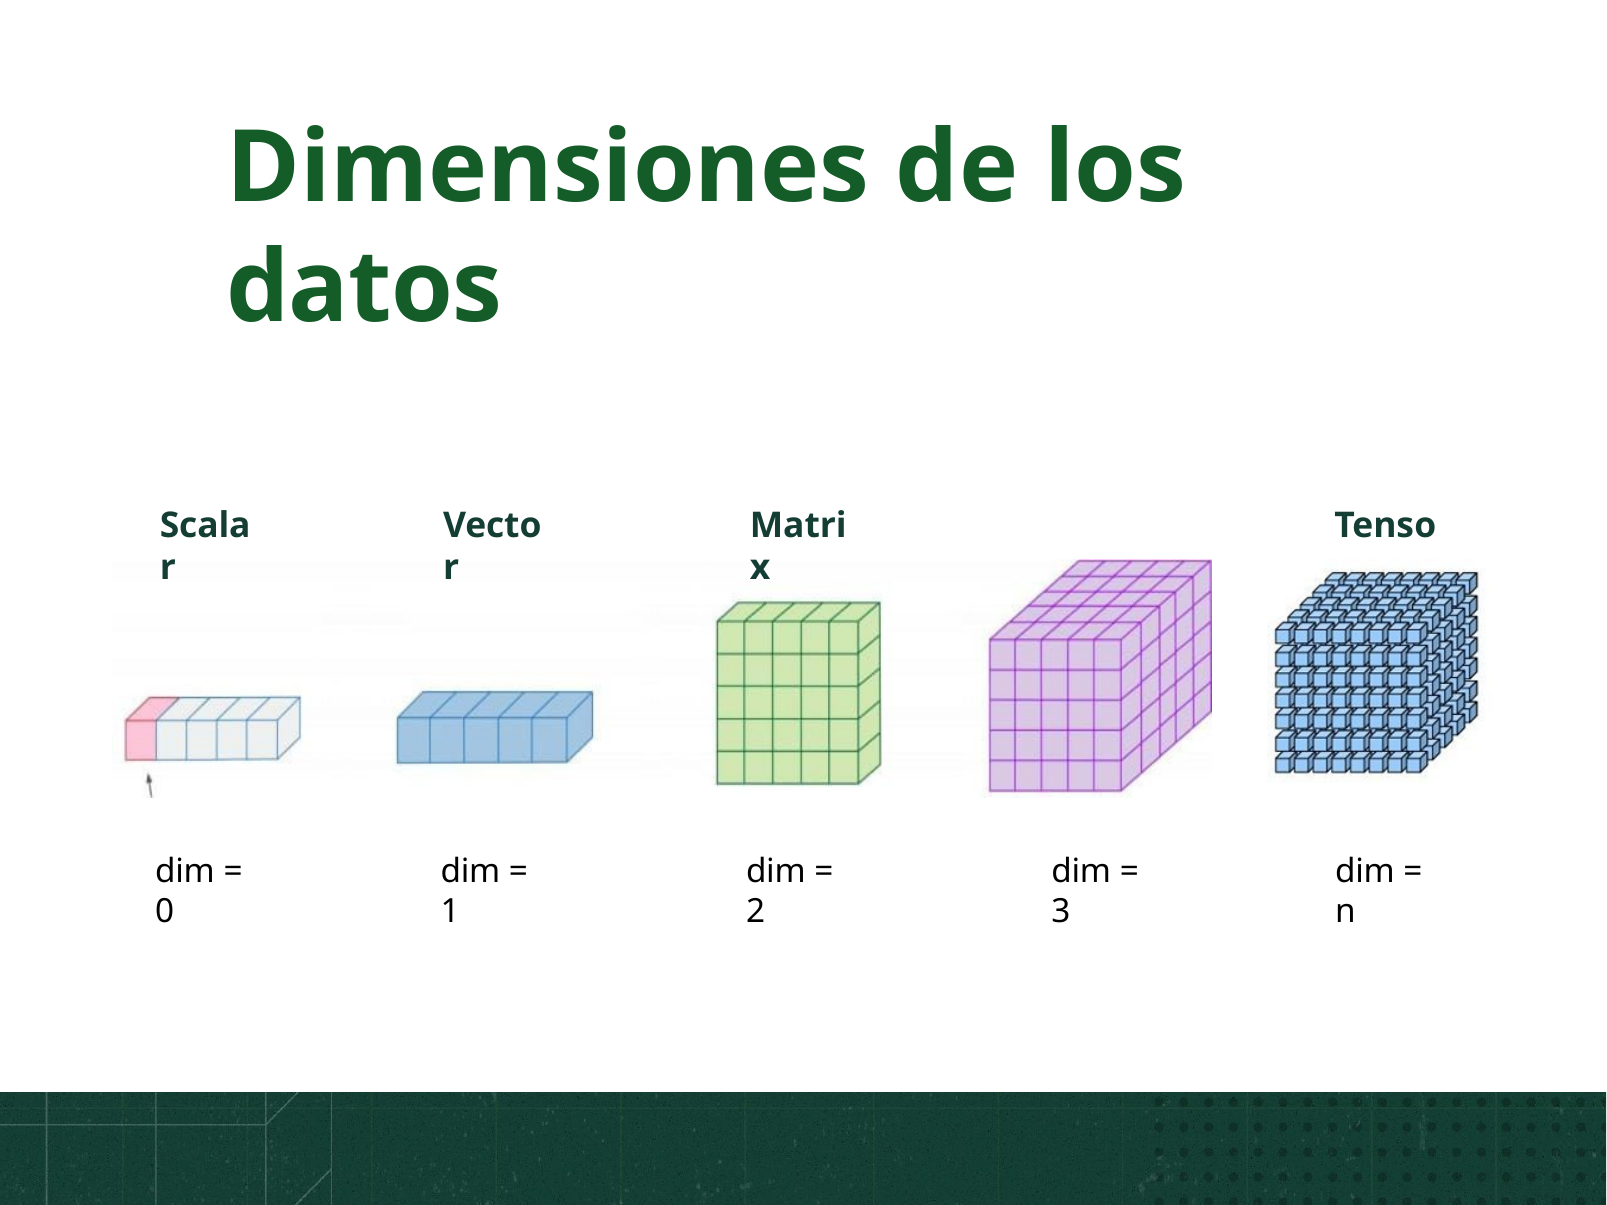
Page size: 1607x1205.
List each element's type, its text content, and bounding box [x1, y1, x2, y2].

picture [0, 1092, 1607, 1205]
text_box dim = 2 [743, 847, 858, 930]
text_box Matrix [747, 500, 854, 558]
text_box dim = 3 [1049, 847, 1163, 930]
text_box dim = 1 [438, 847, 552, 930]
text_box Vector [441, 500, 550, 558]
title Dimensiones de los datos [224, 99, 1380, 342]
picture [112, 559, 1213, 798]
text_box dim = 0 [153, 847, 267, 930]
text_box Scalar [157, 500, 263, 558]
text_box Tensor [1332, 500, 1447, 558]
text_box dim = n [1333, 847, 1447, 930]
picture [1267, 559, 1494, 783]
